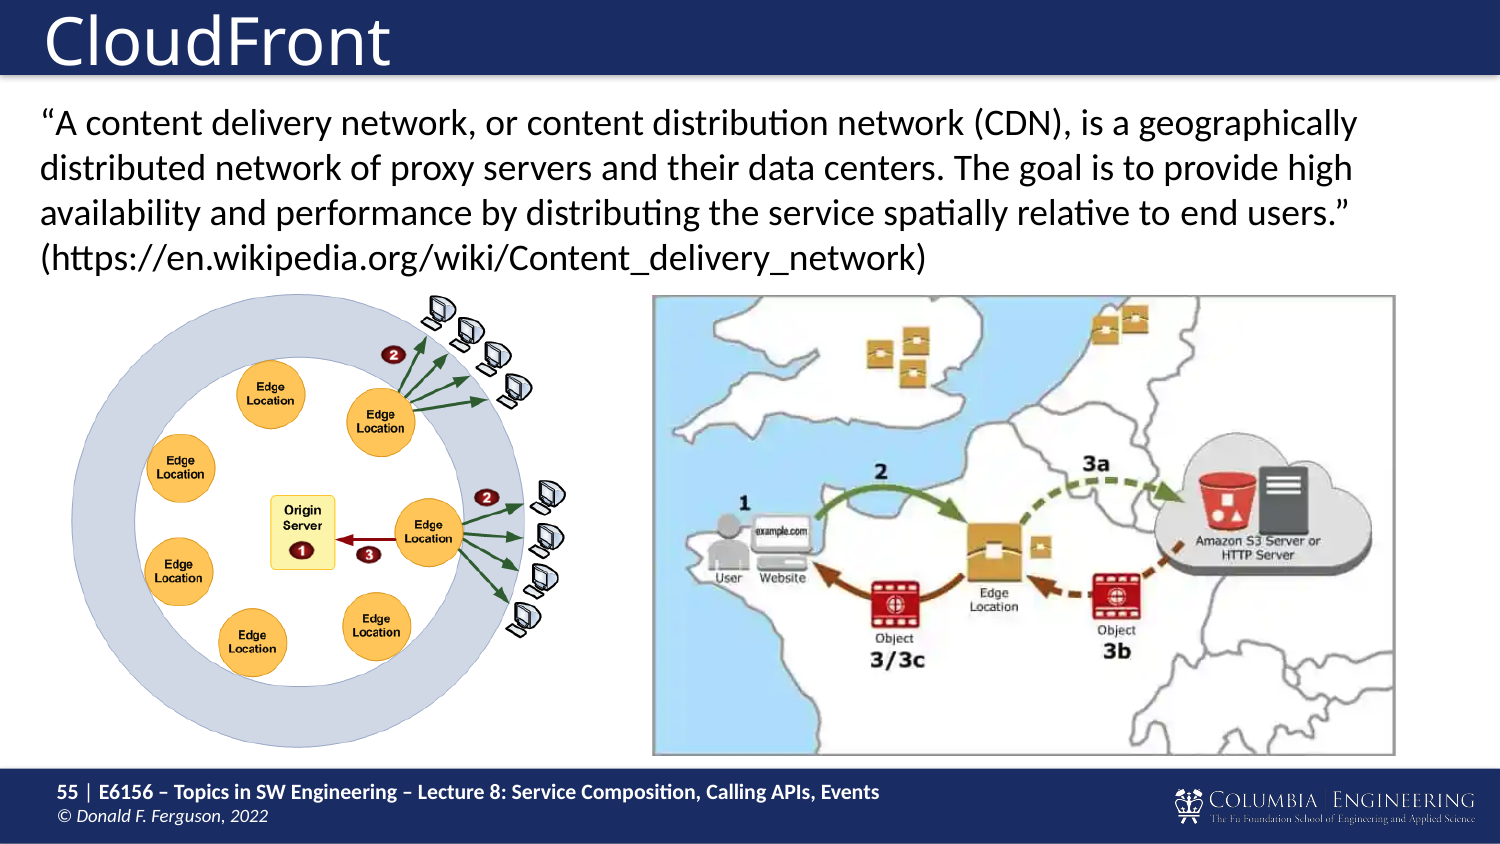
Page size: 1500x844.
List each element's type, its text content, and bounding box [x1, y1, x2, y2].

list “A content delivery network, or content distribution network (CDN), is a geographically distributed network of proxy servers and their data centers. The goal is to provide high availability and performance by distributing the service spatially relative to end users.” (https://en.wikipedia.org/wiki/Content_delivery_network) [24, 90, 1475, 285]
picture [649, 295, 1398, 756]
title CloudFront [28, 0, 1450, 73]
picture [62, 285, 581, 754]
